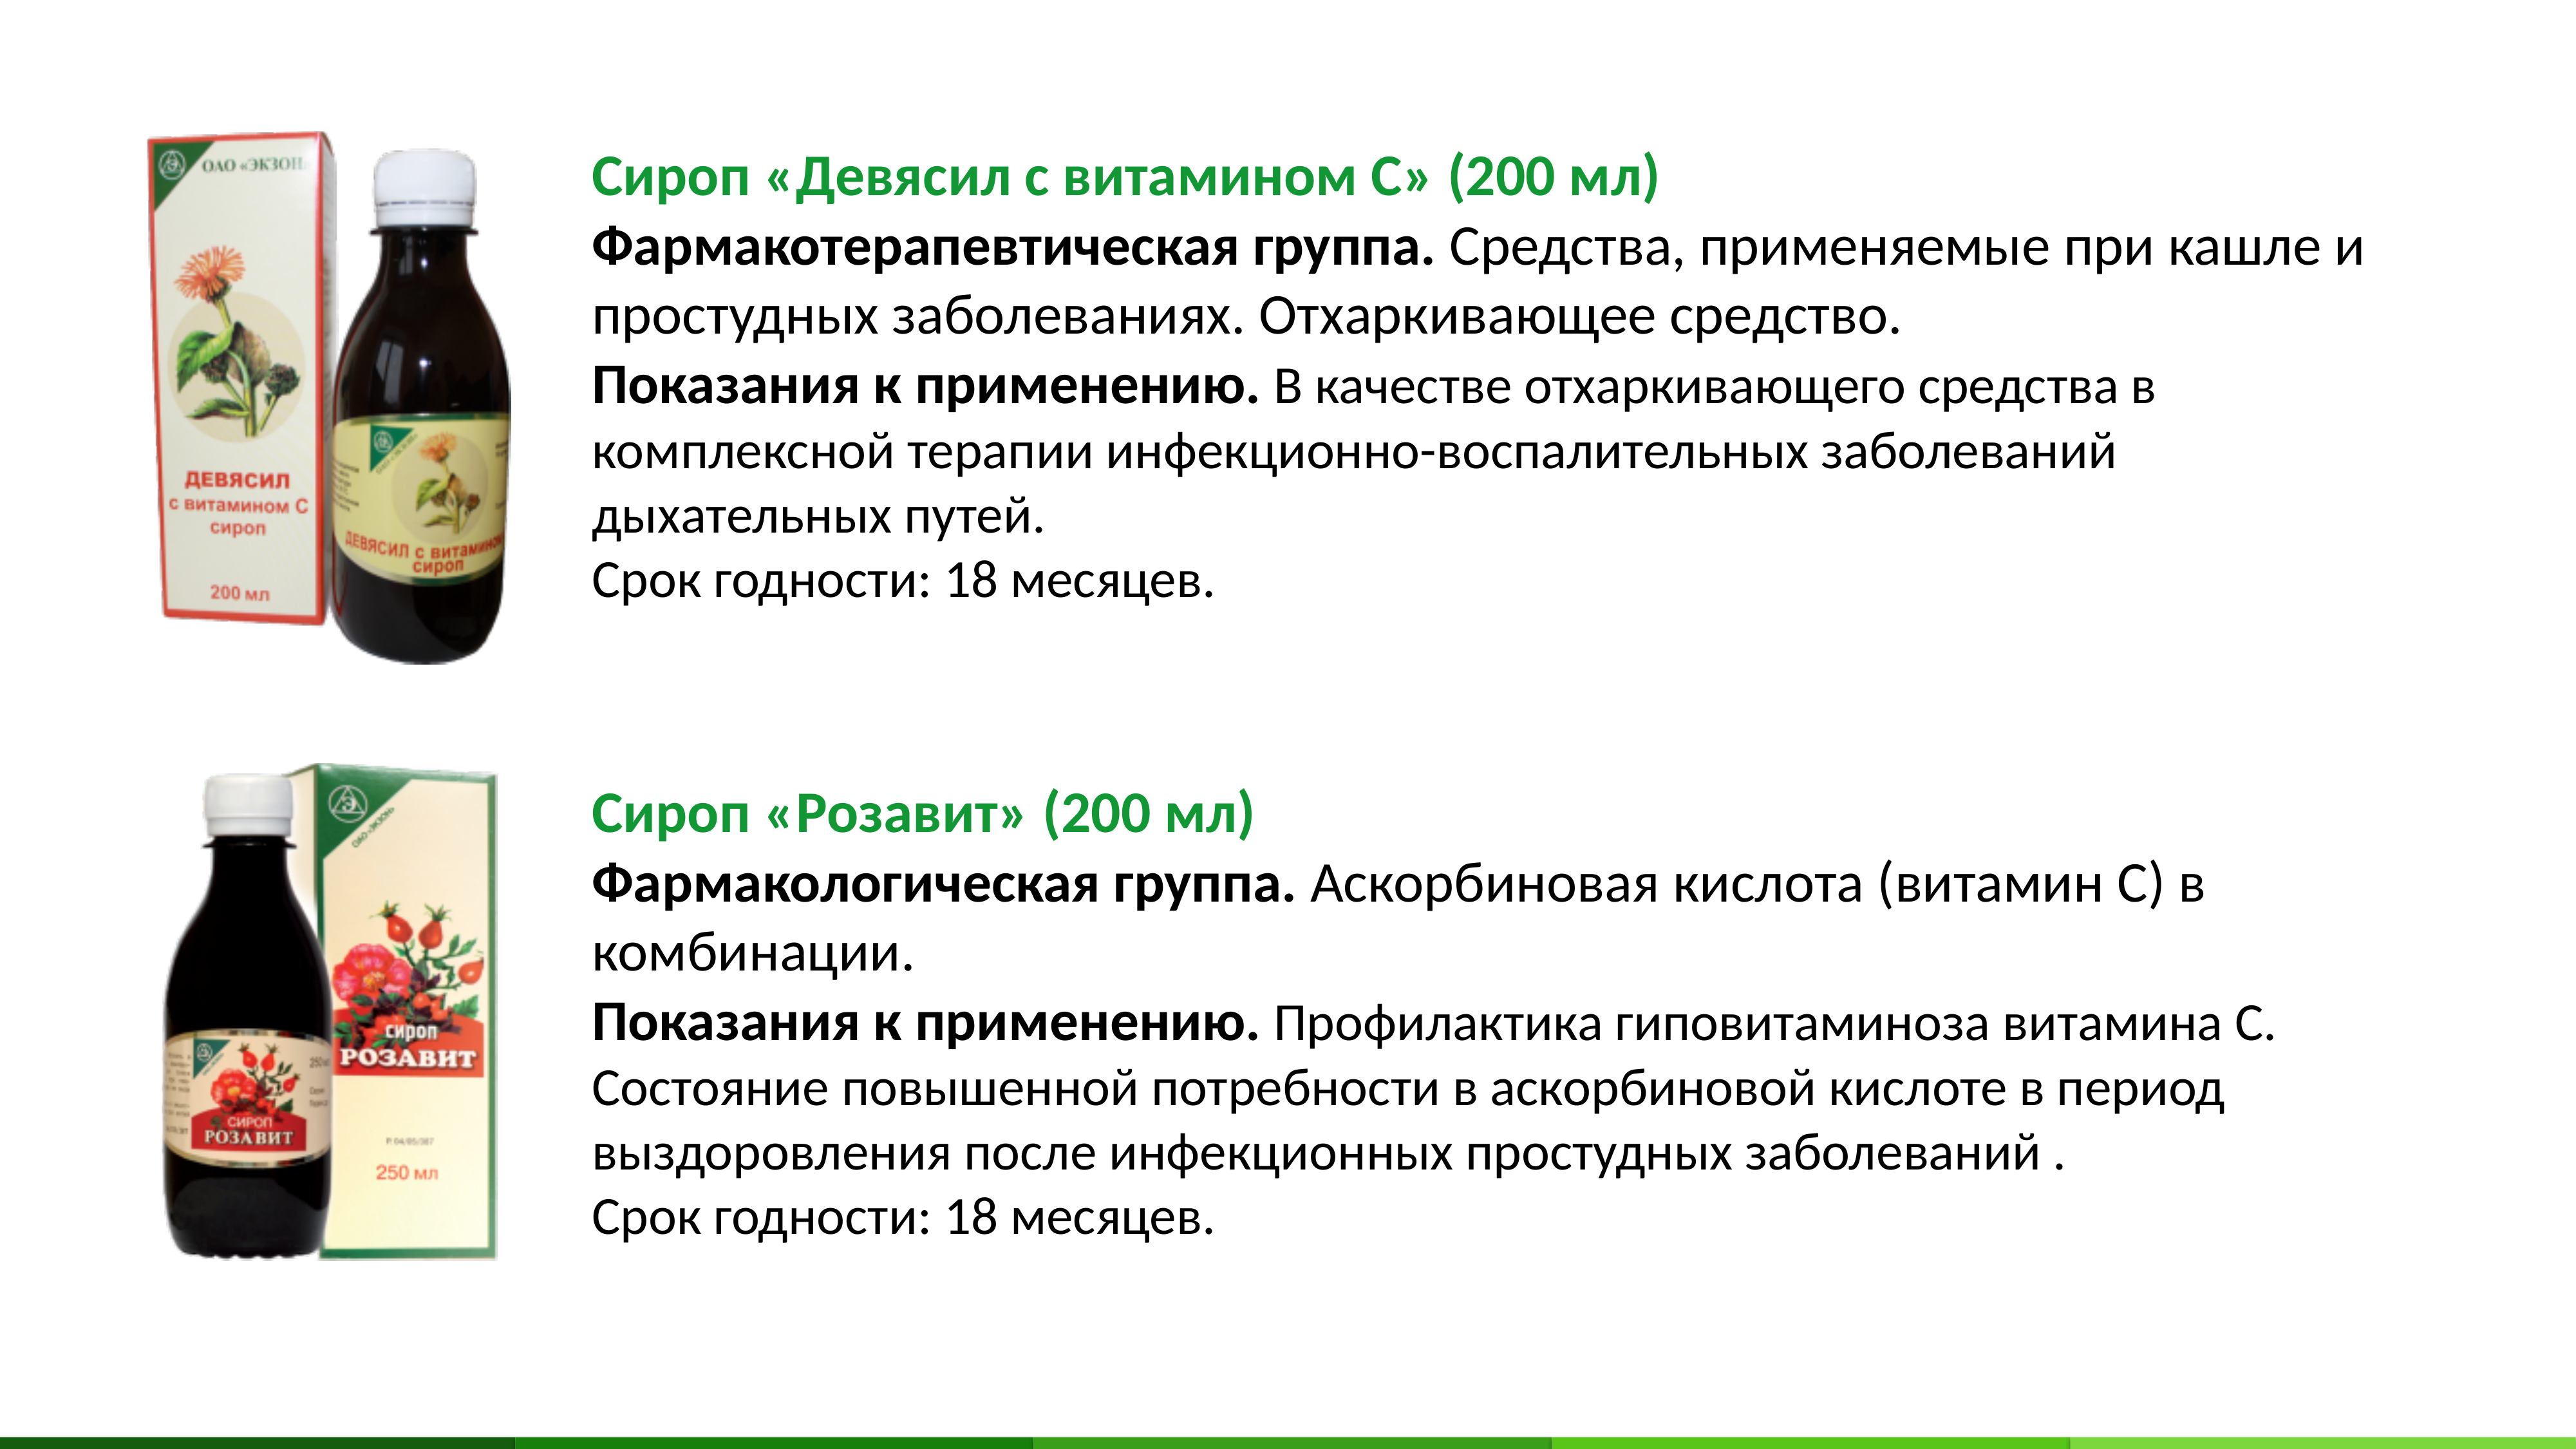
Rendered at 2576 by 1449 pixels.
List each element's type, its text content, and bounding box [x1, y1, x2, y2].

text_box Сироп «Розавит» (200 мл) Фармакологическая группа. Аскорбиновая кислота (витамин С) в комбинации. Показания к применению. Профилактика гиповитаминоза витамина С. Состояние повышенной потребности в аскорбиновой кислоте в период выздоровления после инфекционных простудных заболеваний . Срок годности: 18 месяцев. [582, 768, 2420, 1250]
picture [162, 762, 498, 1262]
text_box Сироп «Девясил с витамином С» (200 мл) Фармакотерапевтическая группа. Средства, применяемые при кашле и простудных заболеваниях. Отхаркивающее средство. Показания к применению. В качестве отхаркивающего средства в комплексной терапии инфекционно-воспалительных заболеваний дыхательных путей. Срок годности: 18 месяцев. [582, 131, 2420, 613]
picture [147, 131, 512, 665]
